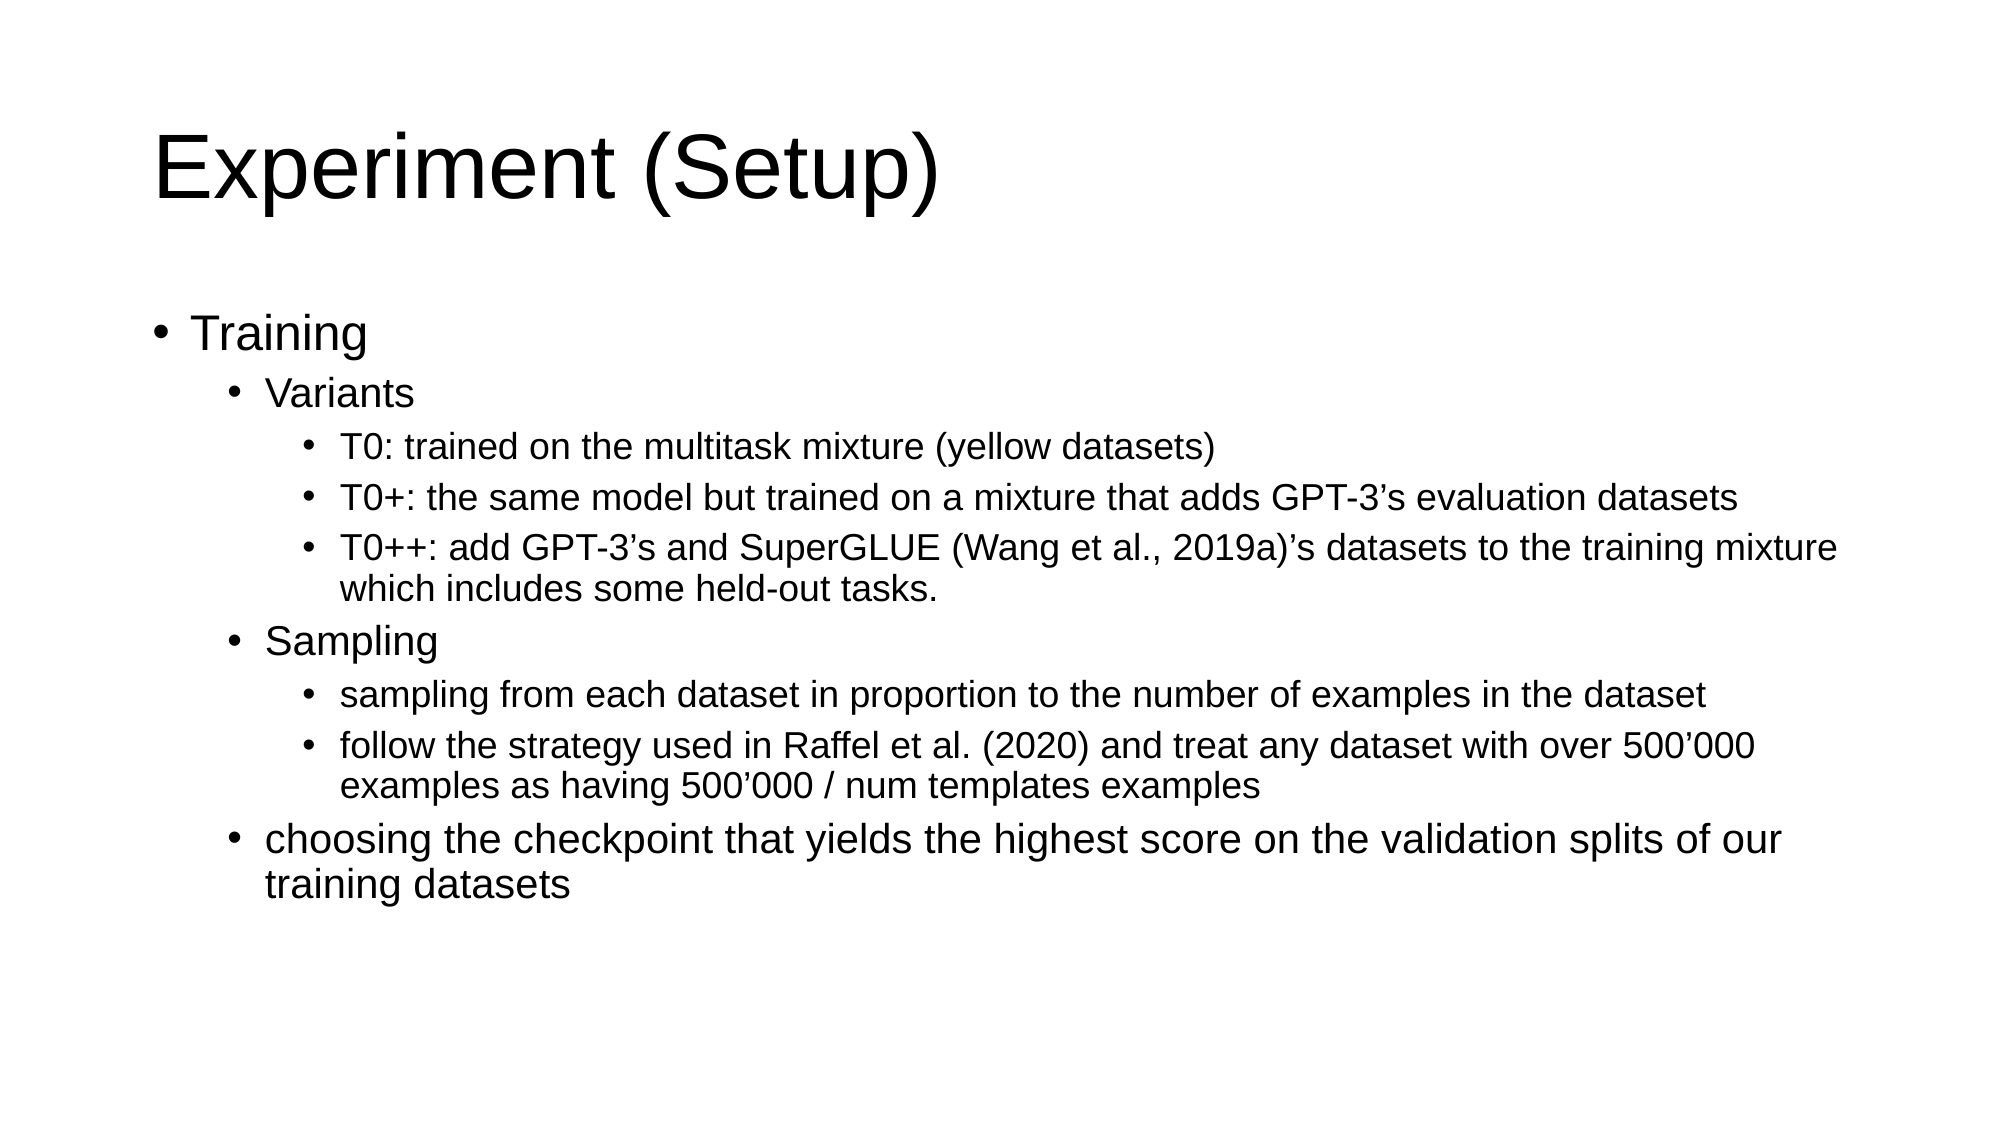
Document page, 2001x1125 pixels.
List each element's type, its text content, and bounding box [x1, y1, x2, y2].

list Training Variants T0: trained on the multitask mixture (yellow datasets) T0+: the same model but trained on a mixture that adds GPT-3’s evaluation datasets T0++: add GPT-3’s and SuperGLUE (Wang et al., 2019a)’s datasets to the training mixture which includes some held-out tasks. Sampling sampling from each dataset in proportion to the number of examples in the dataset follow the strategy used in Raffel et al. (2020) and treat any dataset with over 500’000 examples as having 500’000 / num templates examples choosing the checkpoint that yields the highest score on the validation splits of our training datasets [137, 299, 1863, 1014]
title Experiment (Setup) [137, 59, 1863, 278]
